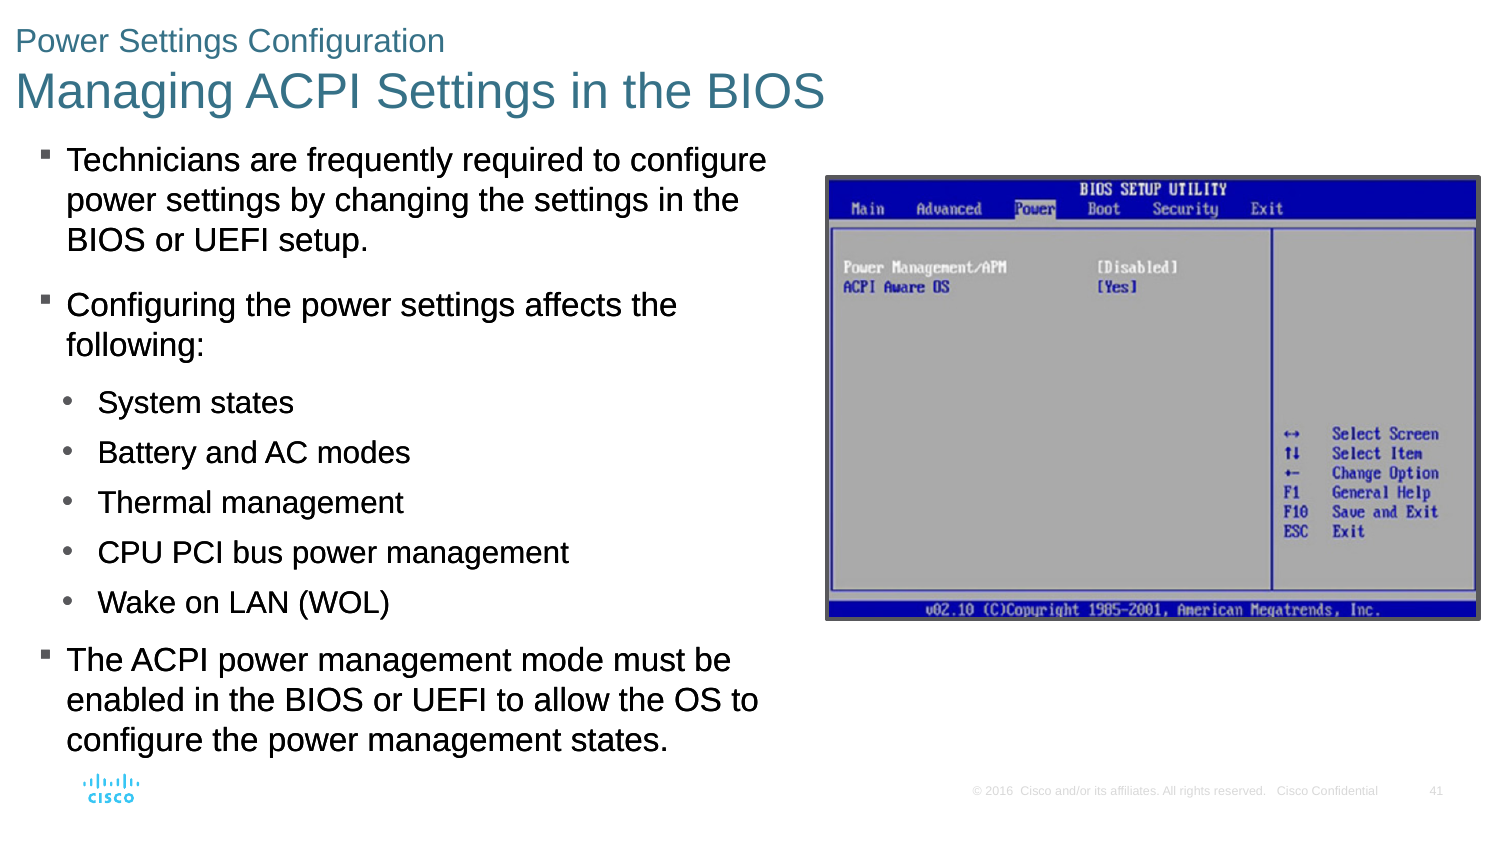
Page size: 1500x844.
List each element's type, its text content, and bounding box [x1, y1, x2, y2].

picture [828, 179, 1477, 618]
text_box Technicians are frequently required to configure power settings by changing the settings in the BIOS or UEFI setup. Configuring the power settings affects the following: System states Battery and AC modes Thermal management CPU PCI bus power management Wake on LAN (WOL) The ACPI power management mode must be enabled in the BIOS or UEFI to allow the OS to configure the power management states. [23, 749, 814, 771]
list Technicians are frequently required to configure power settings by changing the settings in the BIOS or UEFI setup. Configuring the power settings affects the following: System states Battery and AC modes Thermal management CPU PCI bus power management Wake on LAN (WOL) The ACPI power management mode must be enabled in the BIOS or UEFI to allow the OS to configure the power management states. [23, 131, 843, 749]
title Power Settings Configuration Managing ACPI Settings in the BIOS [0, 6, 1500, 131]
